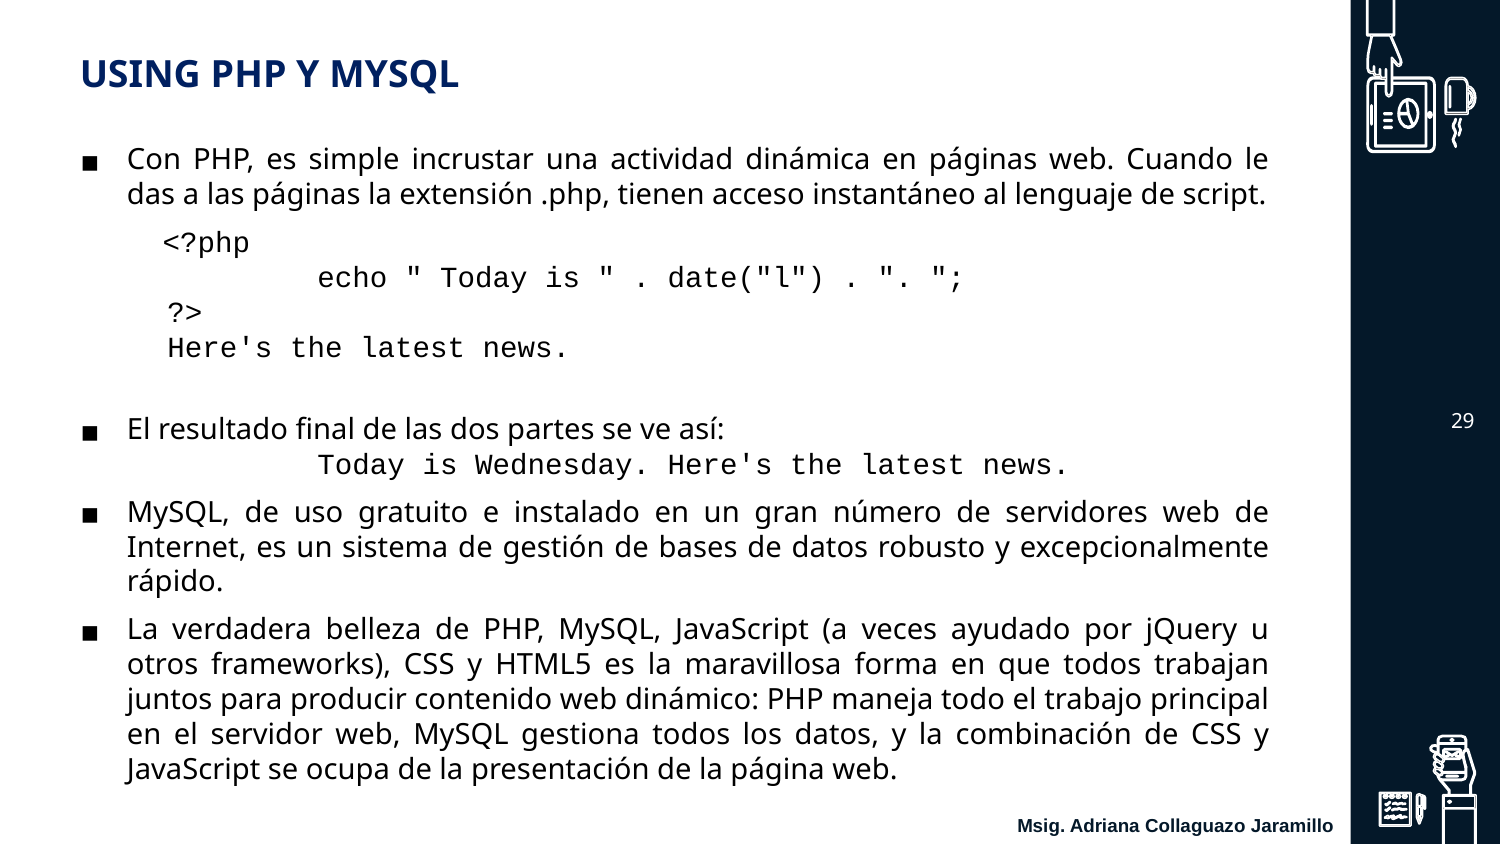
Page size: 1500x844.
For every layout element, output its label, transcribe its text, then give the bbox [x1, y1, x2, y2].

list Con PHP, es simple incrustar una actividad dinámica en páginas web. Cuando le das a las páginas la extensión .php, tienen acceso instantáneo al lenguaje de script. <?php echo " Today is " . date("l") . ". "; ?> Here's the latest news. El resultado final de las dos partes se ve así: Today is Wednesday. Here's the latest news. MySQL, de uso gratuito e instalado en un gran número de servidores web de Internet, es un sistema de gestión de bases de datos robusto y excepcionalmente rápido. La verdadera belleza de PHP, MySQL, JavaScript (a veces ayudado por jQuery u otros frameworks), CSS y HTML5 es la maravillosa forma en que todos trabajan juntos para producir contenido web dinámico: PHP maneja todo el trabajo principal en el servidor web, MySQL gestiona todos los datos, y la combinación de CSS y JavaScript se ocupa de la presentación de la página web. [64, 142, 1286, 783]
slide_number ‹#› [1425, 362, 1500, 482]
text_box USING PHP Y MYSQL [64, 2, 1216, 143]
